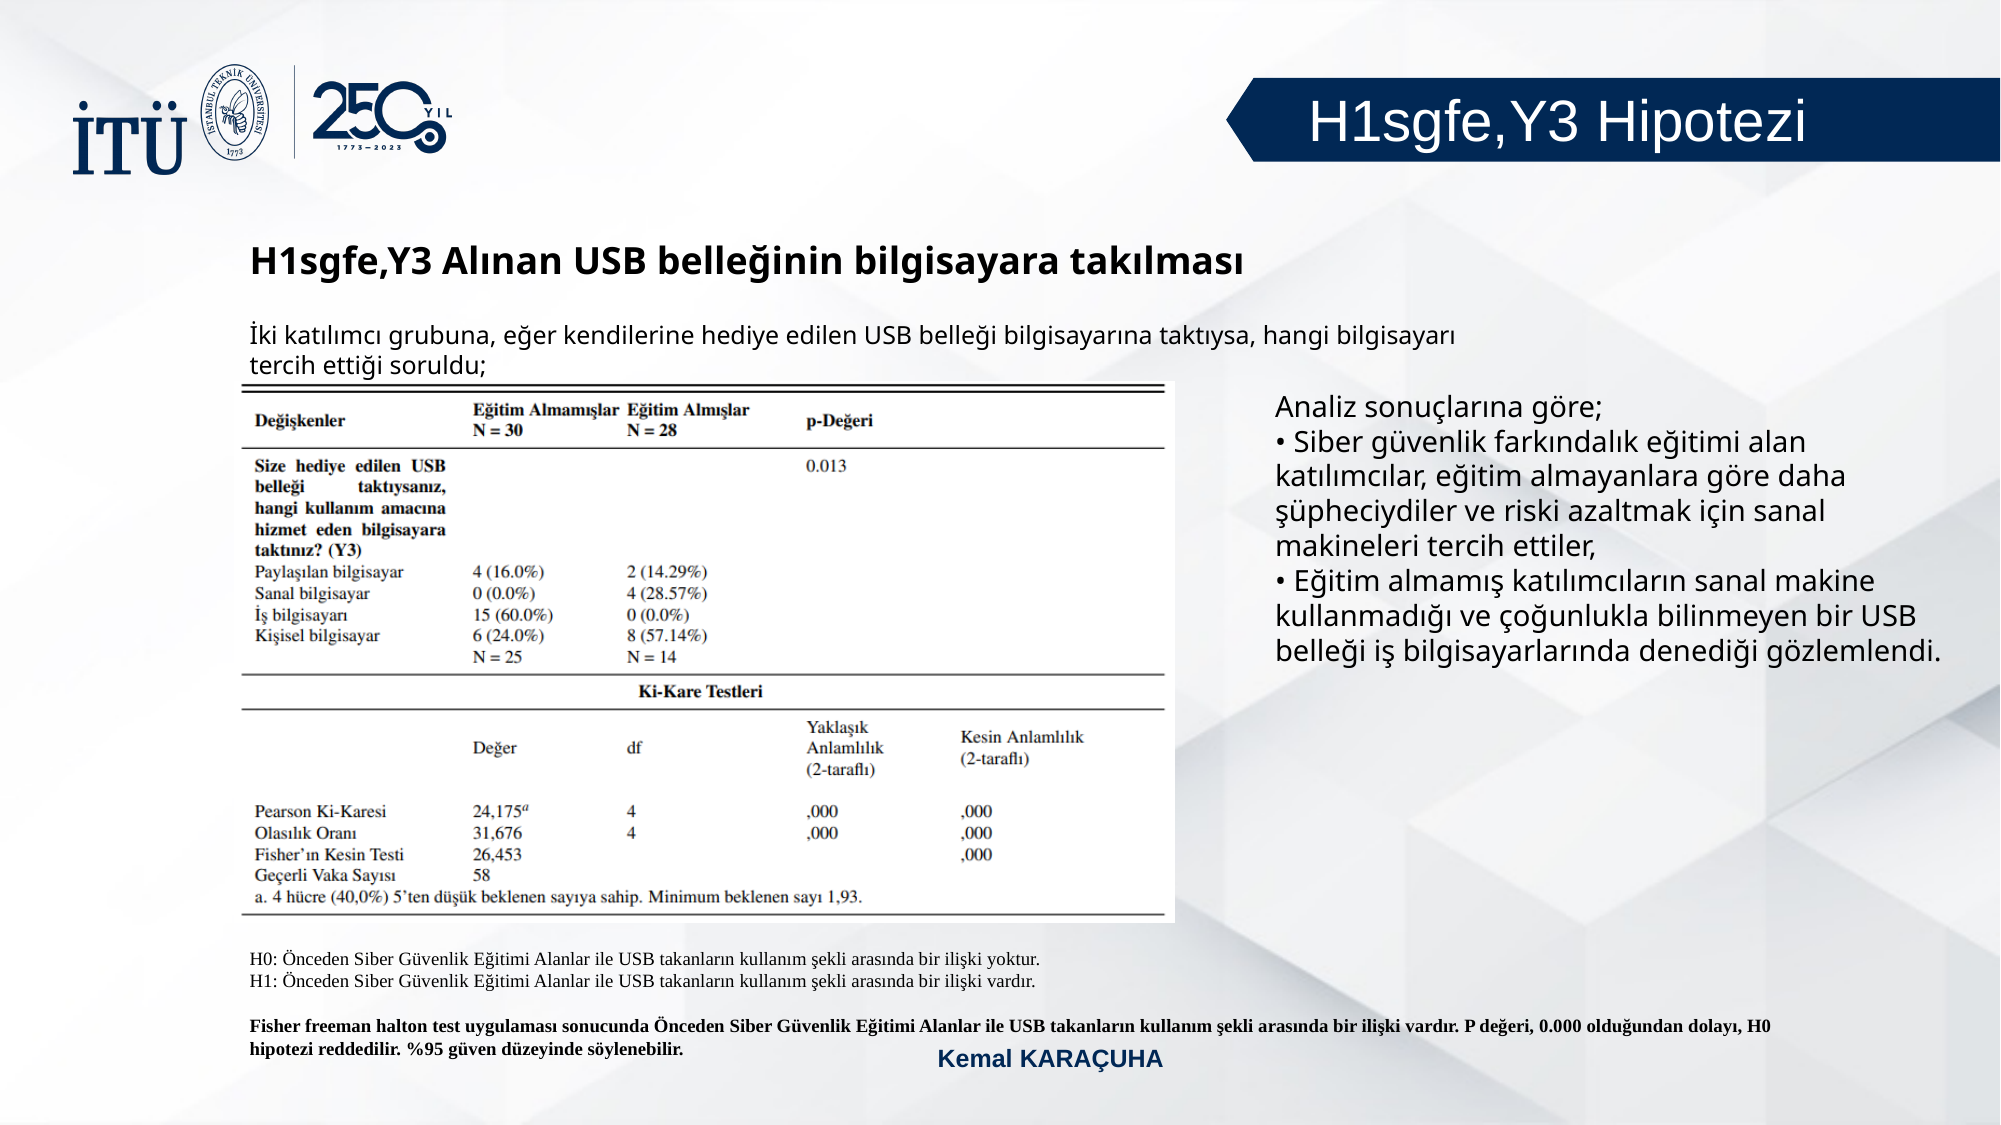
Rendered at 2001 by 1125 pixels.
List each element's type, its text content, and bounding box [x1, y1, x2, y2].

text_box H1sgfe,Y3 Alınan USB belleğinin bilgisayara takılması [234, 229, 1401, 289]
text_box Kemal KARAÇUHA [839, 1035, 1263, 1081]
picture [0, 0, 2000, 1125]
text_box İki katılımcı grubuna, eğer kendilerine hediye edilen USB belleği bilgisayarına taktıysa, hangi bilgisayarı tercih ettiği soruldu; [234, 312, 1532, 387]
text_box Analiz sonuçlarına göre; • Siber güvenlik farkındalık eğitimi alan katılımcılar, eğitim almayanlara göre daha şüpheciydiler ve riski azaltmak için sanal makineleri tercih ettiler, • Eğitim almamış katılımcıların sanal makine kullanmadığı ve çoğunlukla bilinmeyen bir USB belleği iş bilgisayarlarında denediği gözlemlendi. [1260, 380, 1978, 675]
text_box H0: Önceden Siber Güvenlik Eğitimi Alanlar ile USB takanların kullanım şekli arasında bir ilişki yoktur. H1: Önceden Siber Güvenlik Eğitimi Alanlar ile USB takanların kullanım şekli arasında bir ilişki vardır. Fisher freeman halton test uygulaması sonucunda Önceden Siber Güvenlik Eğitimi Alanlar ile USB takanların kullanım şekli arasında bir ilişki vardır. P değeri, 0.000 olduğundan dolayı, H0 hipotezi reddedilir. %95 güven düzeyinde söylenebilir. [234, 939, 1788, 1067]
text_box H1sgfe,Y3 Hipotezi [1293, 75, 1823, 161]
